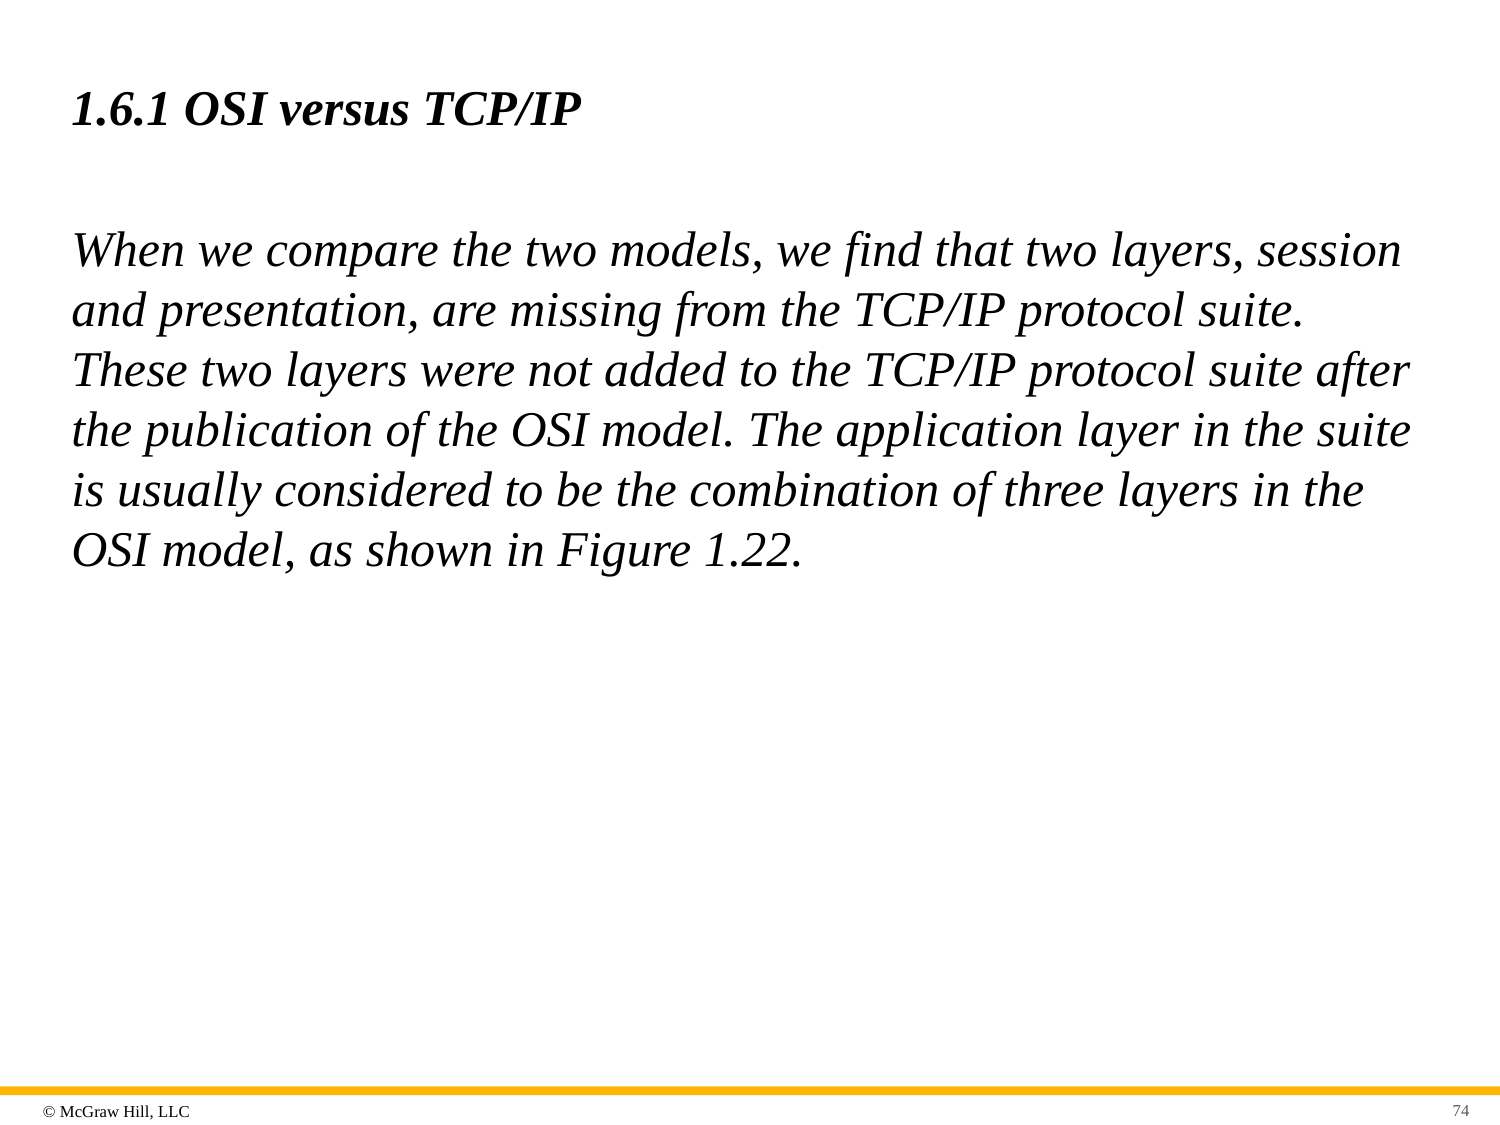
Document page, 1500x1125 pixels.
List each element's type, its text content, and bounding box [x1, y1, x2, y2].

slide_number 74 [1418, 1096, 1477, 1123]
title 1.6.1 OSI versus TCP/IP [56, 50, 1444, 162]
list When we compare the two models, we find that two layers, session and presentation, are missing from the TCP/IP protocol suite. These two layers were not added to the TCP/IP protocol suite after the publication of the OSI model. The application layer in the suite is usually considered to be the combination of three layers in the OSI model, as shown in Figure 1.22. [56, 209, 1444, 1026]
